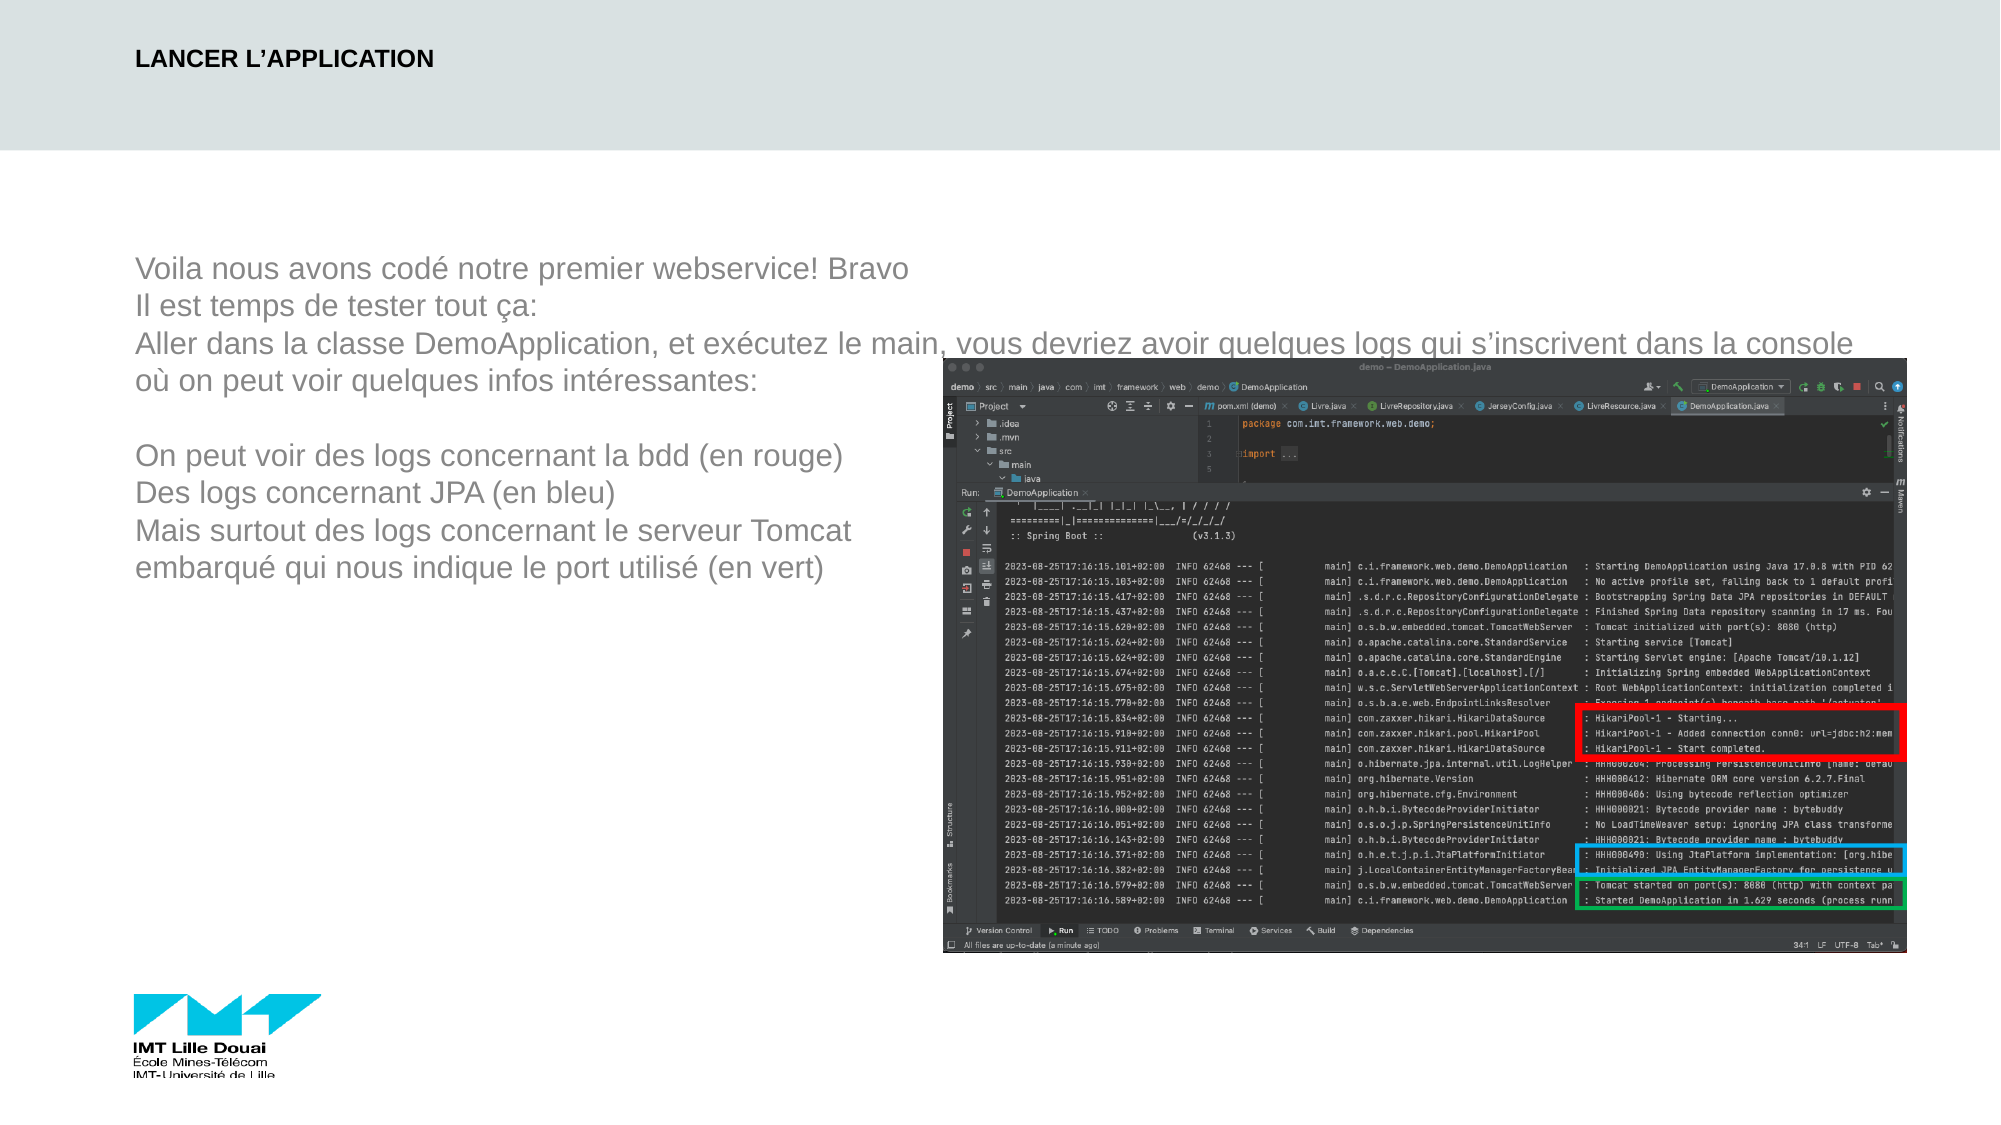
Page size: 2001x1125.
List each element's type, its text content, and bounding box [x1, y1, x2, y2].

picture [1580, 848, 1902, 872]
picture [942, 357, 1908, 953]
list Voila nous avons codé notre premier webservice! Bravo Il est temps de tester tout ça: Aller dans la classe DemoApplication, et exécutez le main, vous devriez avoir quelques logs qui s’inscrivent dans la console où on peut voir quelques infos intéressantes: On peut voir des logs concernant la bdd (en rouge) Des logs concernant JPA (en bleu) Mais surtout des logs concernant le serveur Tomcat embarqué qui nous indique le port utilisé (en vert) [135, 248, 1863, 953]
title Lancer l’application [135, 0, 1670, 72]
